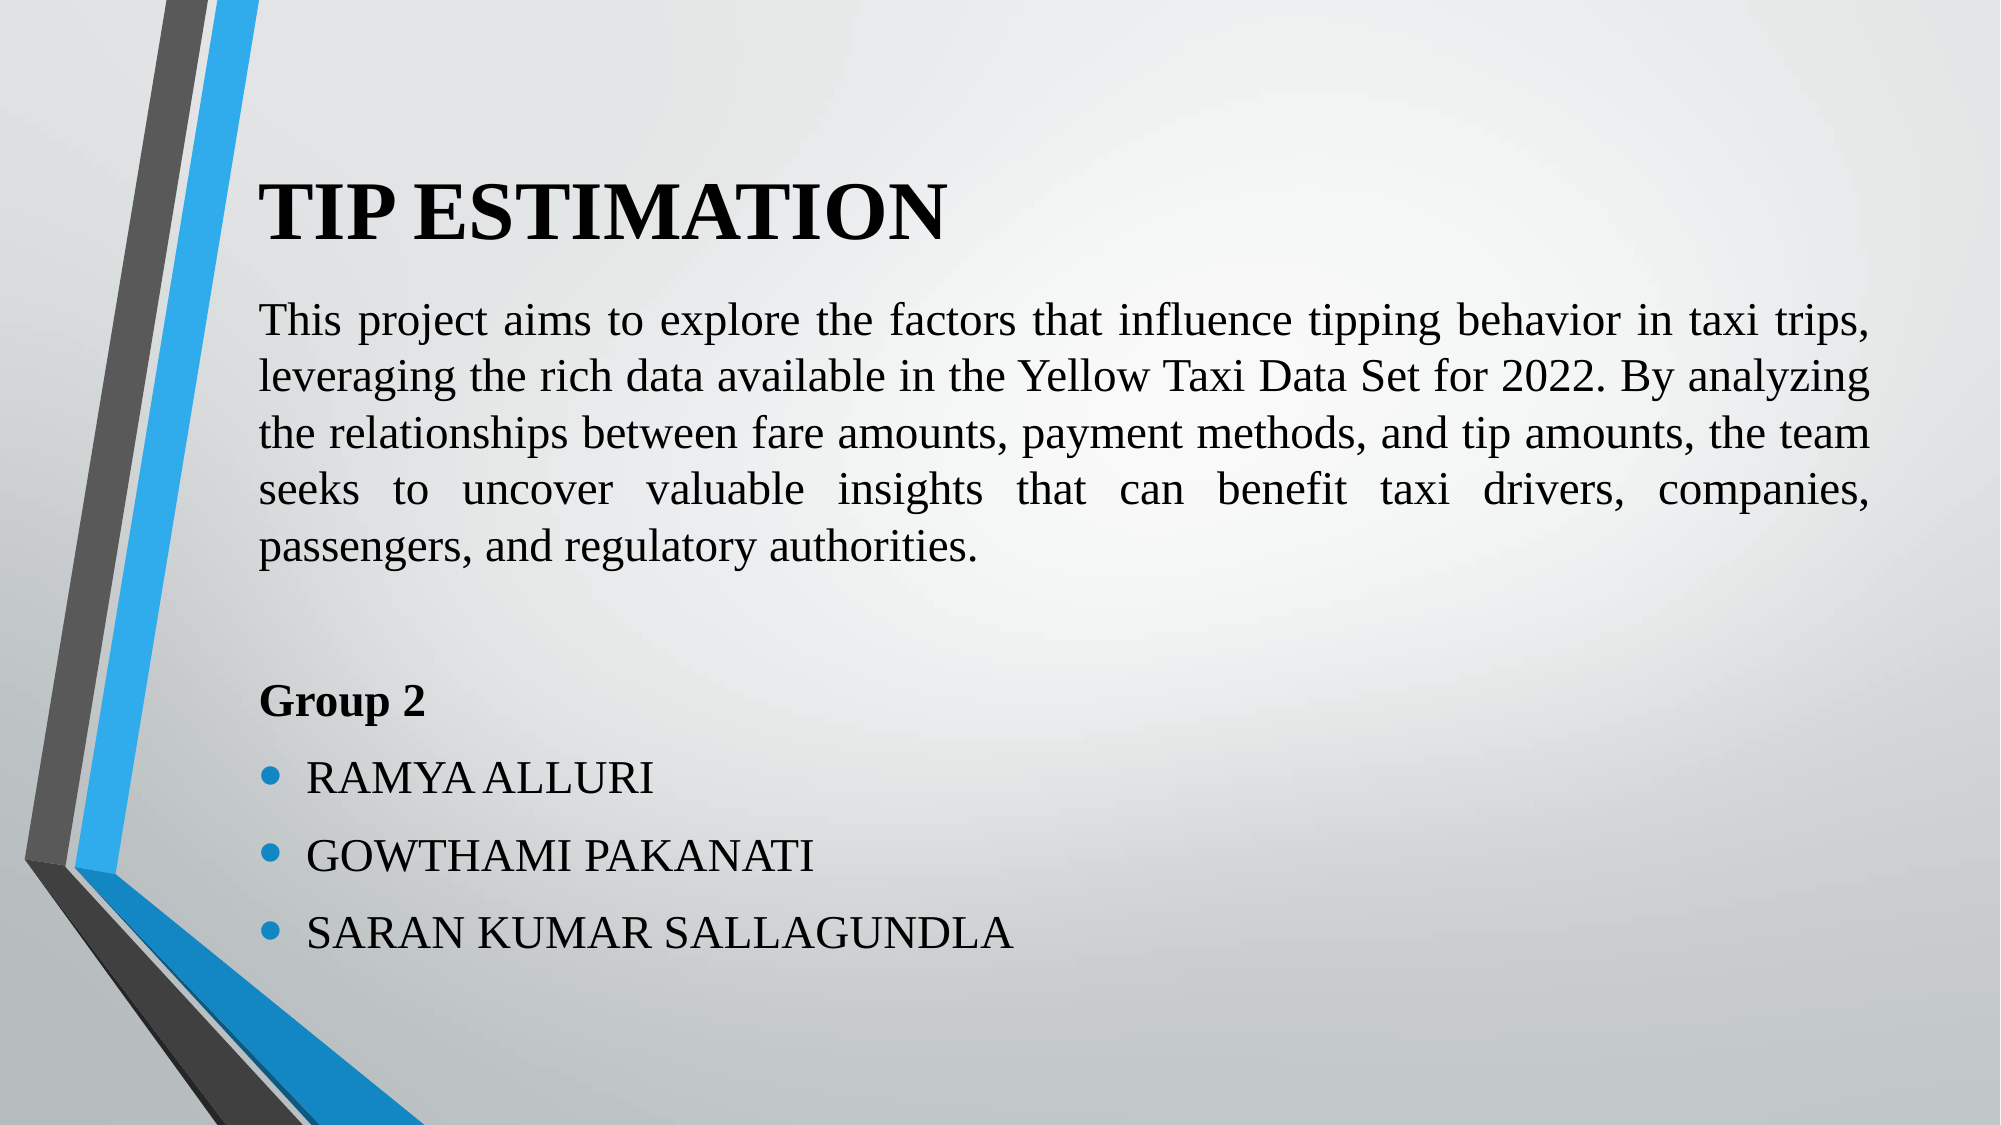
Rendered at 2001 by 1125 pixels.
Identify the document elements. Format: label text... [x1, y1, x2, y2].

title TIP ESTIMATION [243, 112, 1887, 280]
list This project aims to explore the factors that influence tipping behavior in taxi trips, leveraging the rich data available in the Yellow Taxi Data Set for 2022. By analyzing the relationships between fare amounts, payment methods, and tip amounts, the team seeks to uncover valuable insights that can benefit taxi drivers, companies, passengers, and regulatory authorities. Group 2 RAMYA ALLURI GOWTHAMI PAKANATI SARAN KUMAR SALLAGUNDLA [243, 280, 1887, 969]
